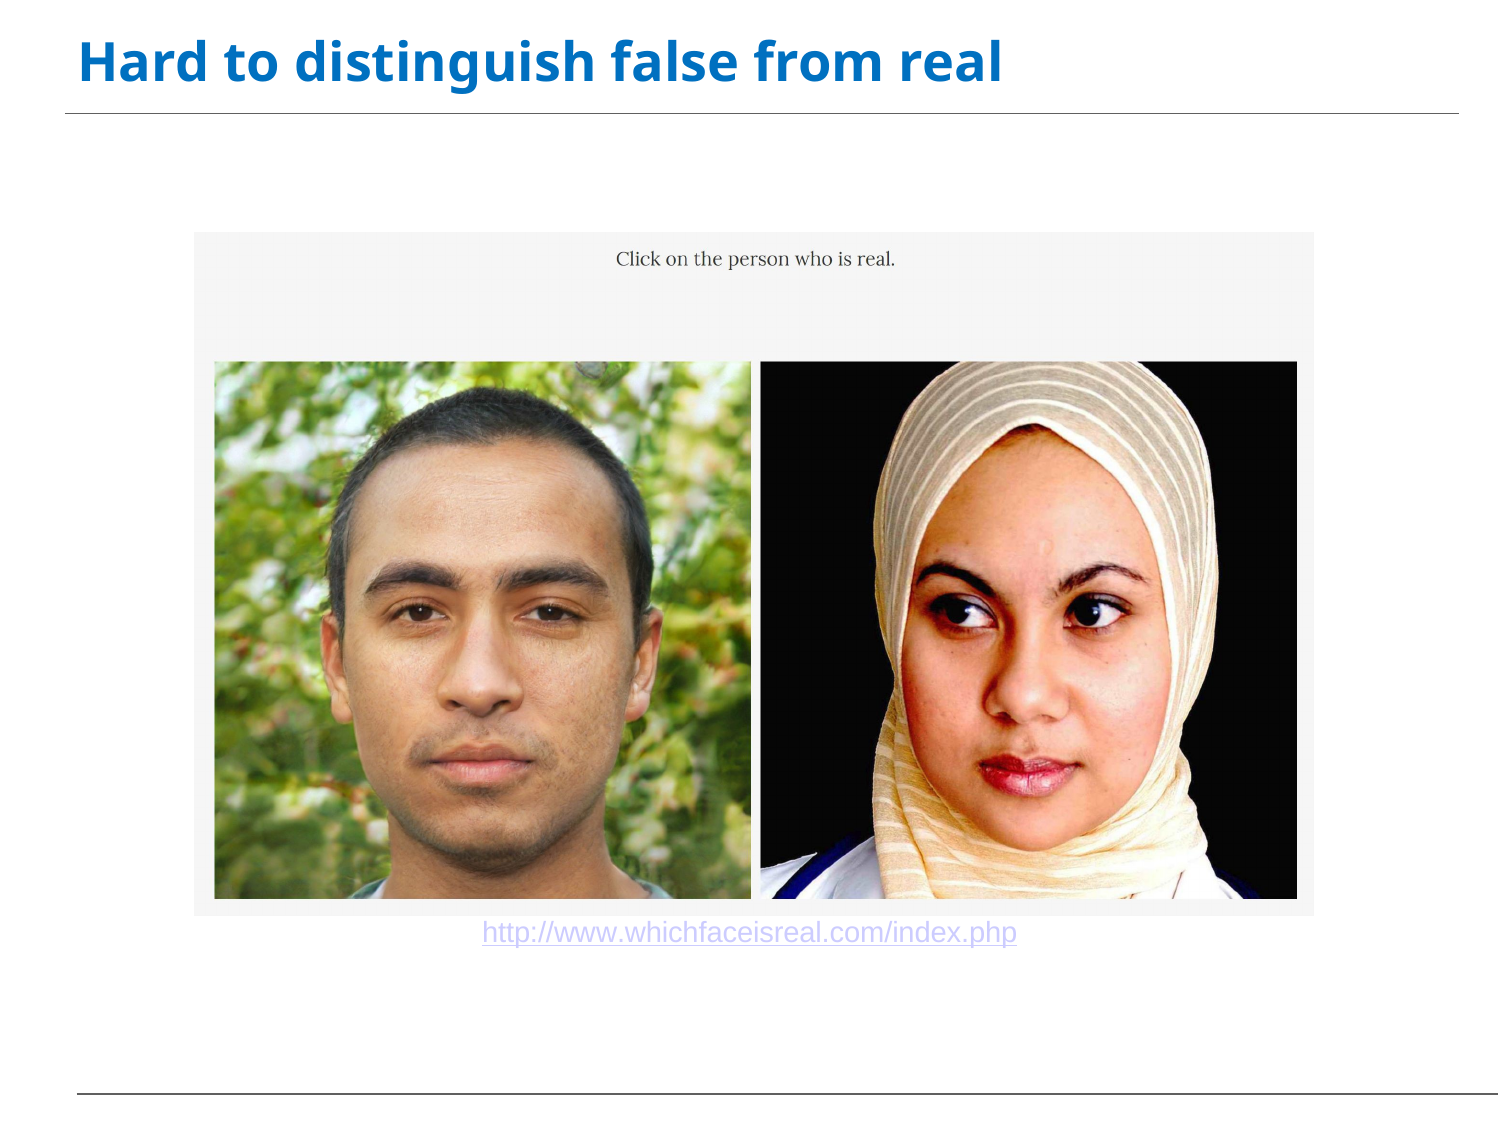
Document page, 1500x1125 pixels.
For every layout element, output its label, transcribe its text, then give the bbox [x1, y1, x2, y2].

text_box [194, 232, 1314, 916]
title Hard to distinguish false from real [62, 6, 1447, 114]
text_box http://www.whichfaceisreal.com/index.php [480, 916, 1024, 949]
